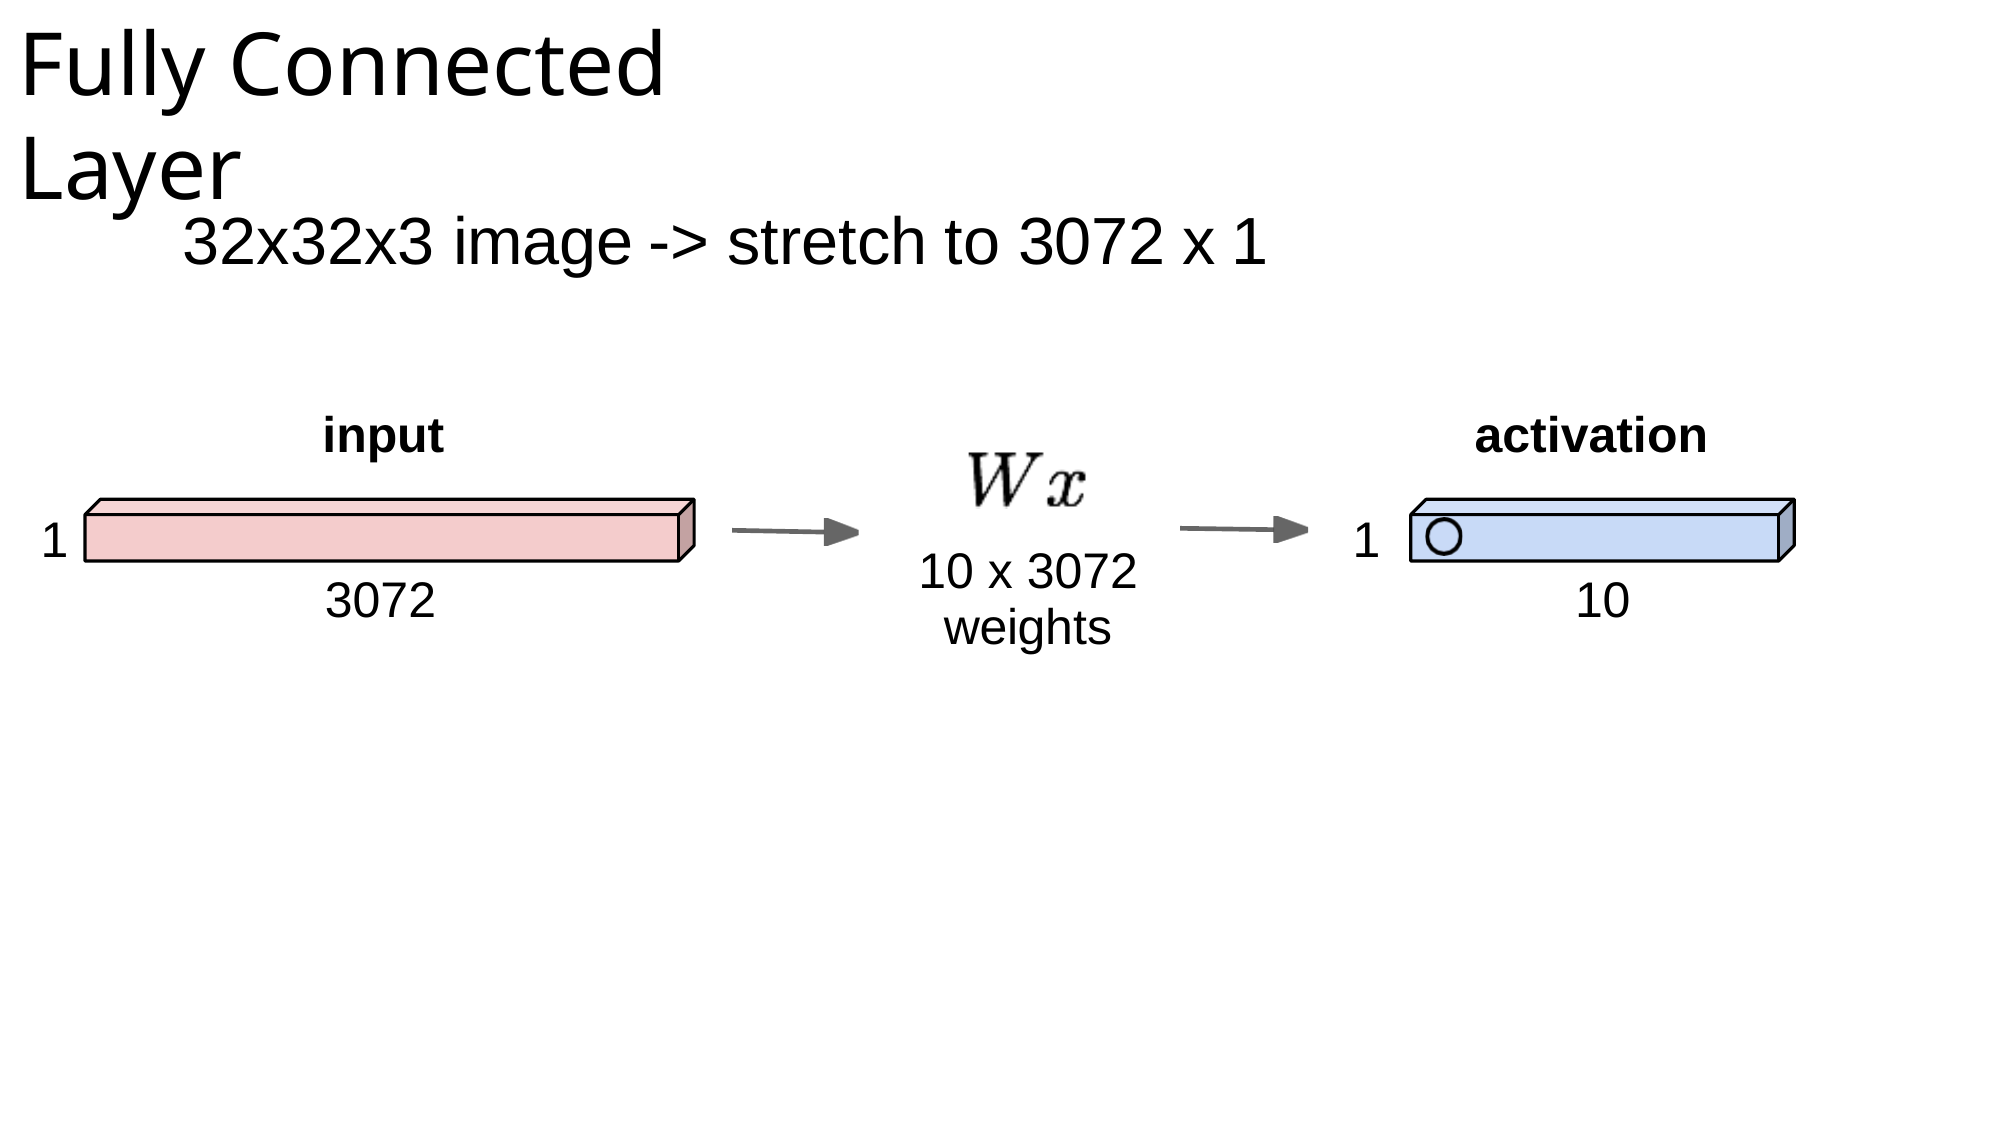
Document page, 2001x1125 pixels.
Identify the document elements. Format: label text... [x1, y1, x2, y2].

text_box [85, 499, 664, 514]
text_box [968, 452, 1088, 509]
text_box -> [646, 207, 722, 279]
text_box stretch [725, 207, 940, 279]
text_box [679, 500, 695, 561]
text_box [1273, 516, 1309, 543]
text_box Fully Connected Layer [16, 26, 910, 131]
text_box [1779, 500, 1795, 561]
text_box 3072 [1016, 207, 1178, 279]
text_box 32x32x3 image [180, 207, 643, 279]
text_box 10 x 3072 weights [917, 545, 1140, 660]
text_box [1410, 514, 1779, 561]
text_box [823, 518, 859, 546]
text_box 1 [38, 514, 79, 569]
text_box 10 [1572, 573, 1641, 628]
text_box [1411, 499, 1775, 514]
text_box 1 [1350, 514, 1391, 569]
text_box input [320, 408, 454, 463]
text_box [1427, 499, 1795, 515]
text_box to [942, 207, 1013, 279]
text_box [84, 514, 679, 561]
text_box x [1180, 207, 1229, 279]
text_box [111, 499, 695, 515]
text_box 1 [1229, 207, 1282, 279]
text_box activation [1472, 408, 1717, 463]
text_box 3072 [322, 573, 446, 628]
